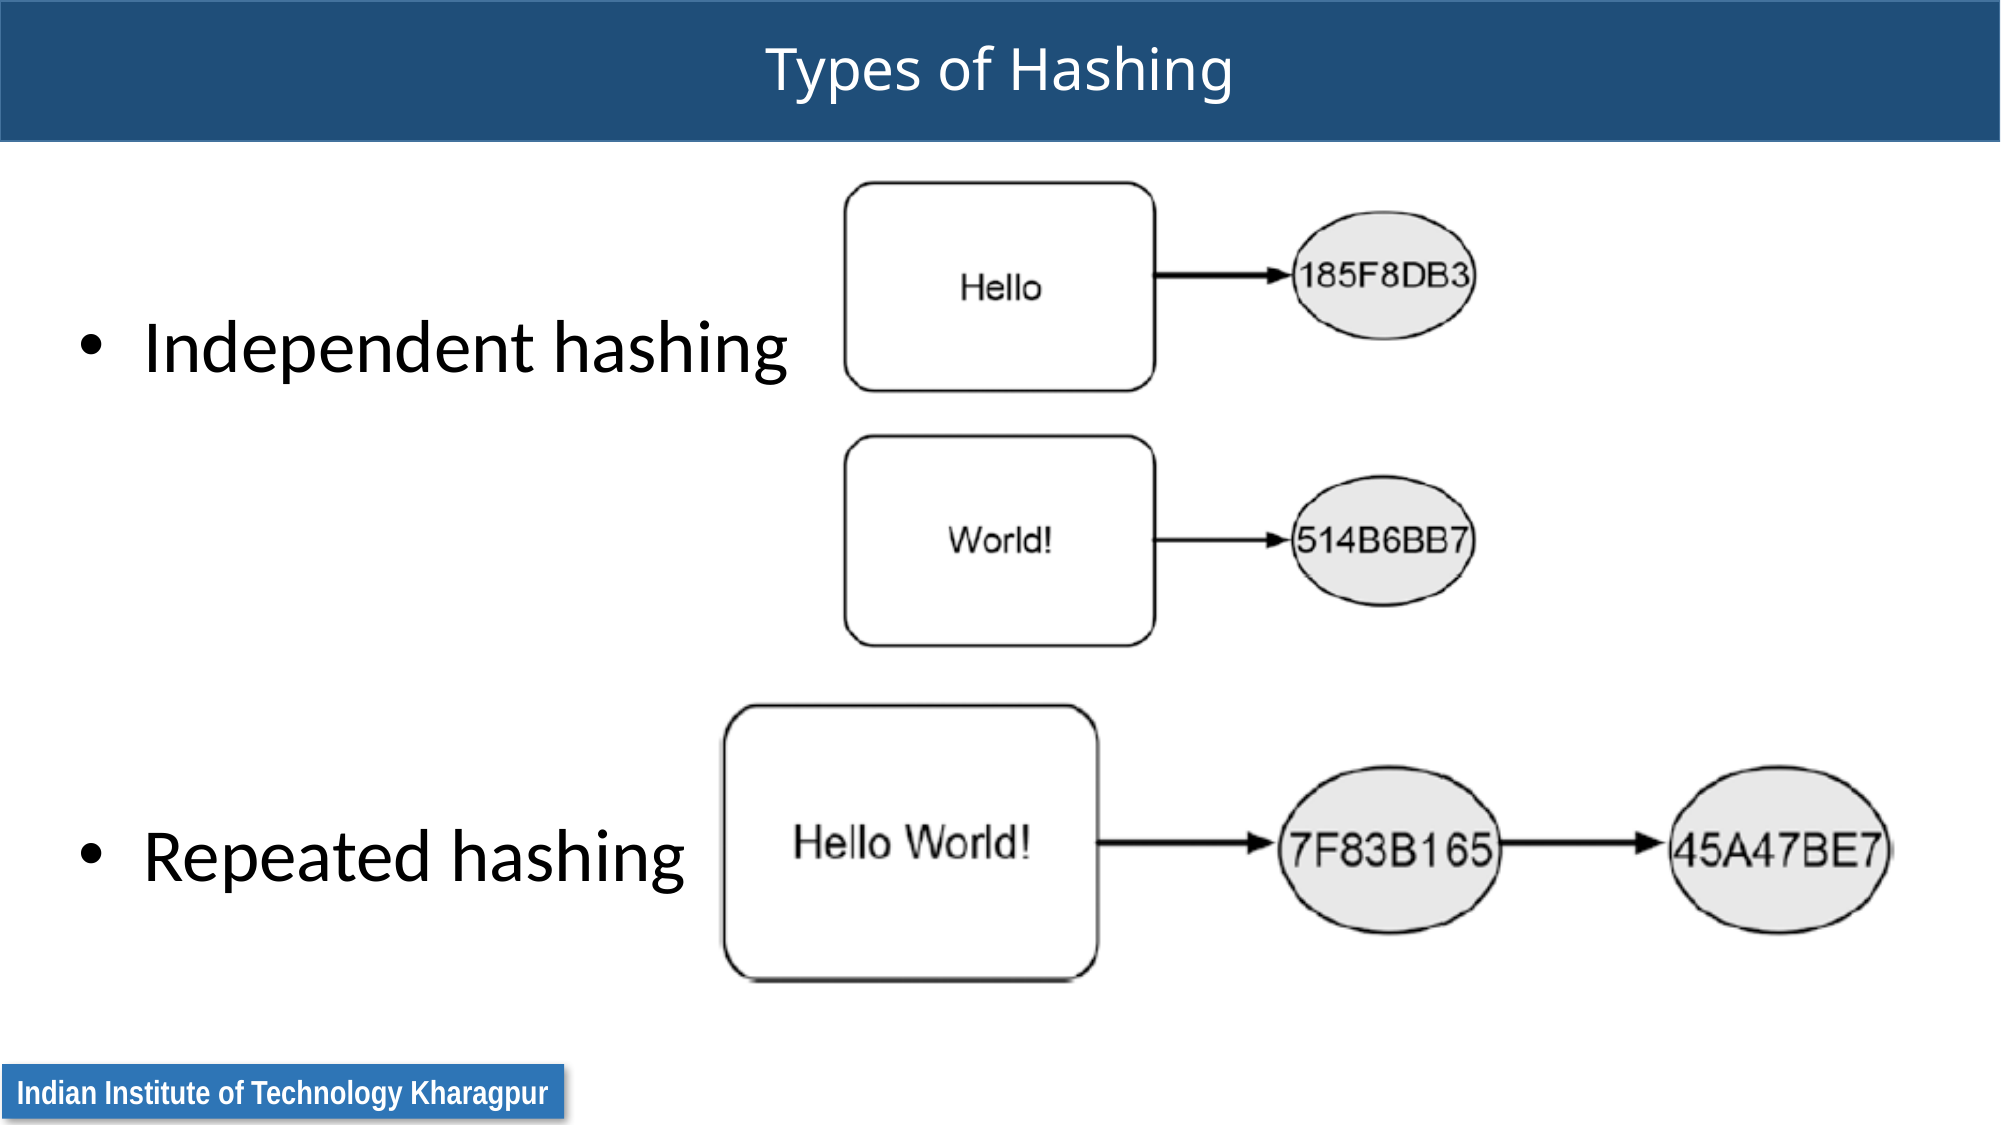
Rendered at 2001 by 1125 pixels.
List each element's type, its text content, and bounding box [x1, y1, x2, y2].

picture [823, 160, 1508, 664]
picture [711, 690, 1912, 1005]
title Types of Hashing [0, 1, 2000, 141]
list Independent hashing Repeated hashing [58, 186, 1954, 1065]
